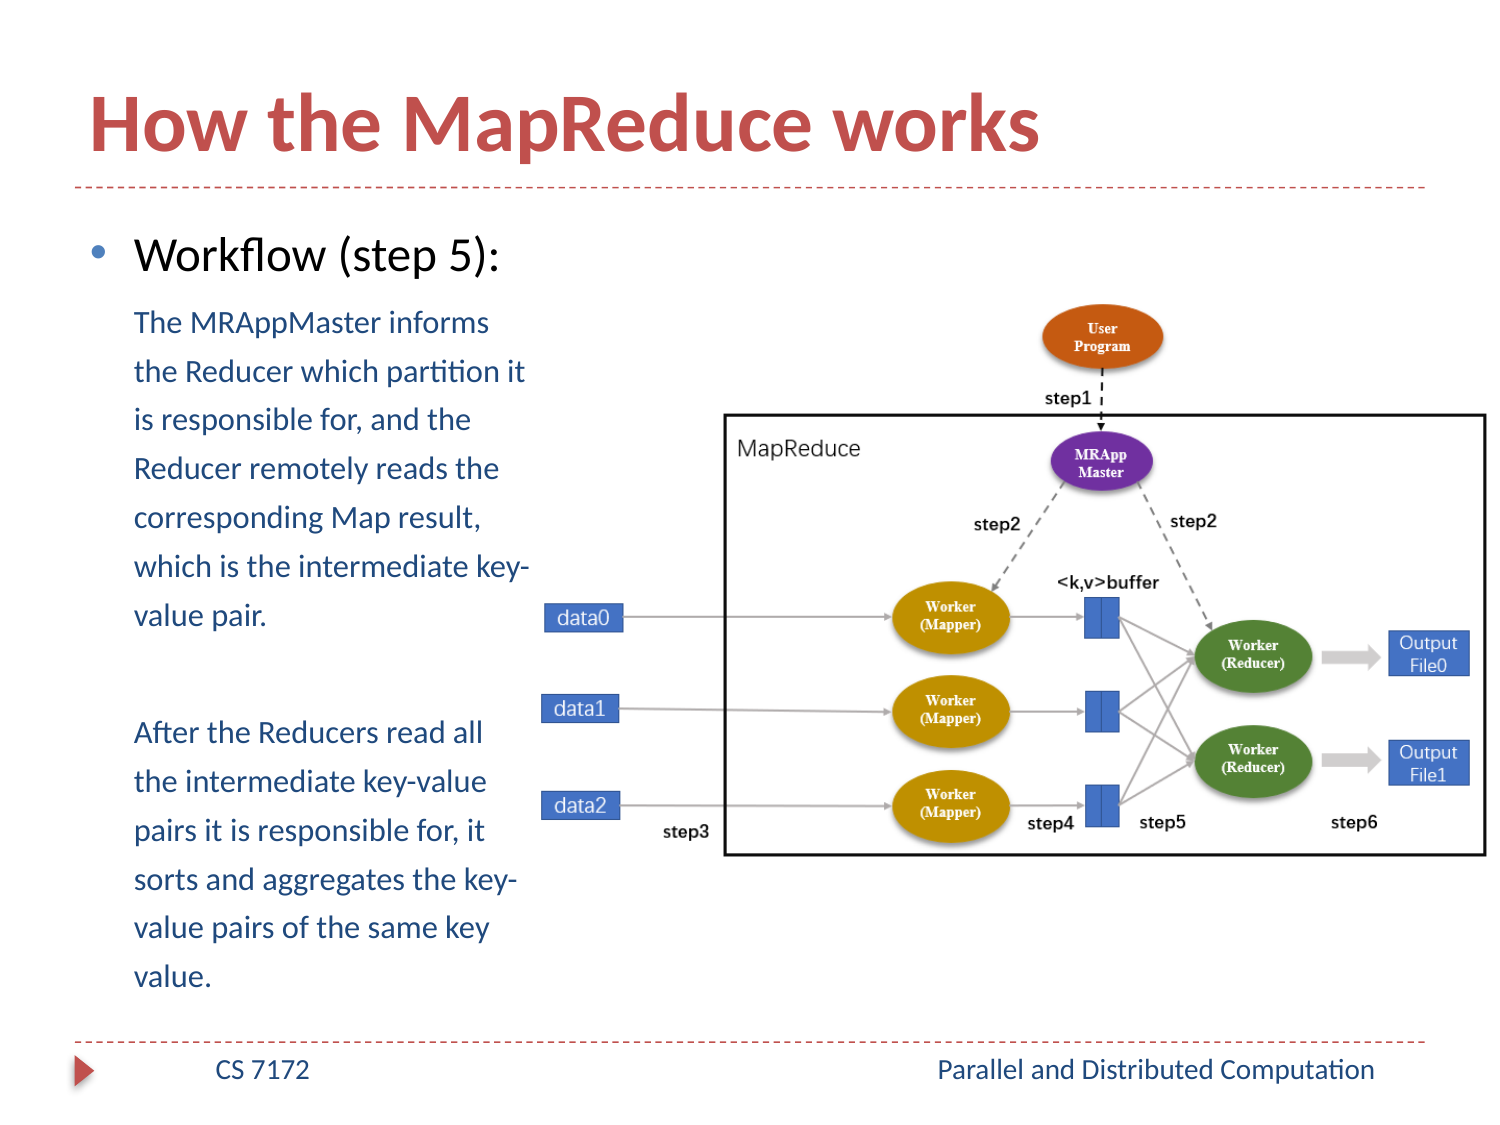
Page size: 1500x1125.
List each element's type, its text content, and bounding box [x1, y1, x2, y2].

slide_number CS 7172 [100, 1042, 426, 1103]
picture [537, 299, 1500, 869]
list Workflow (step 5): The MRAppMaster informs the Reducer which partition it is responsible for, and the Reducer remotely reads the corresponding Map result, which is the intermediate key-value pair. After the Reducers read all the intermediate key-value pairs it is responsible for, it sorts and aggregates the key-value pairs of the same key value. [75, 200, 550, 1010]
slide_number Parallel and Distributed Computation [887, 1042, 1426, 1103]
title How the MapReduce works [75, 12, 1425, 175]
